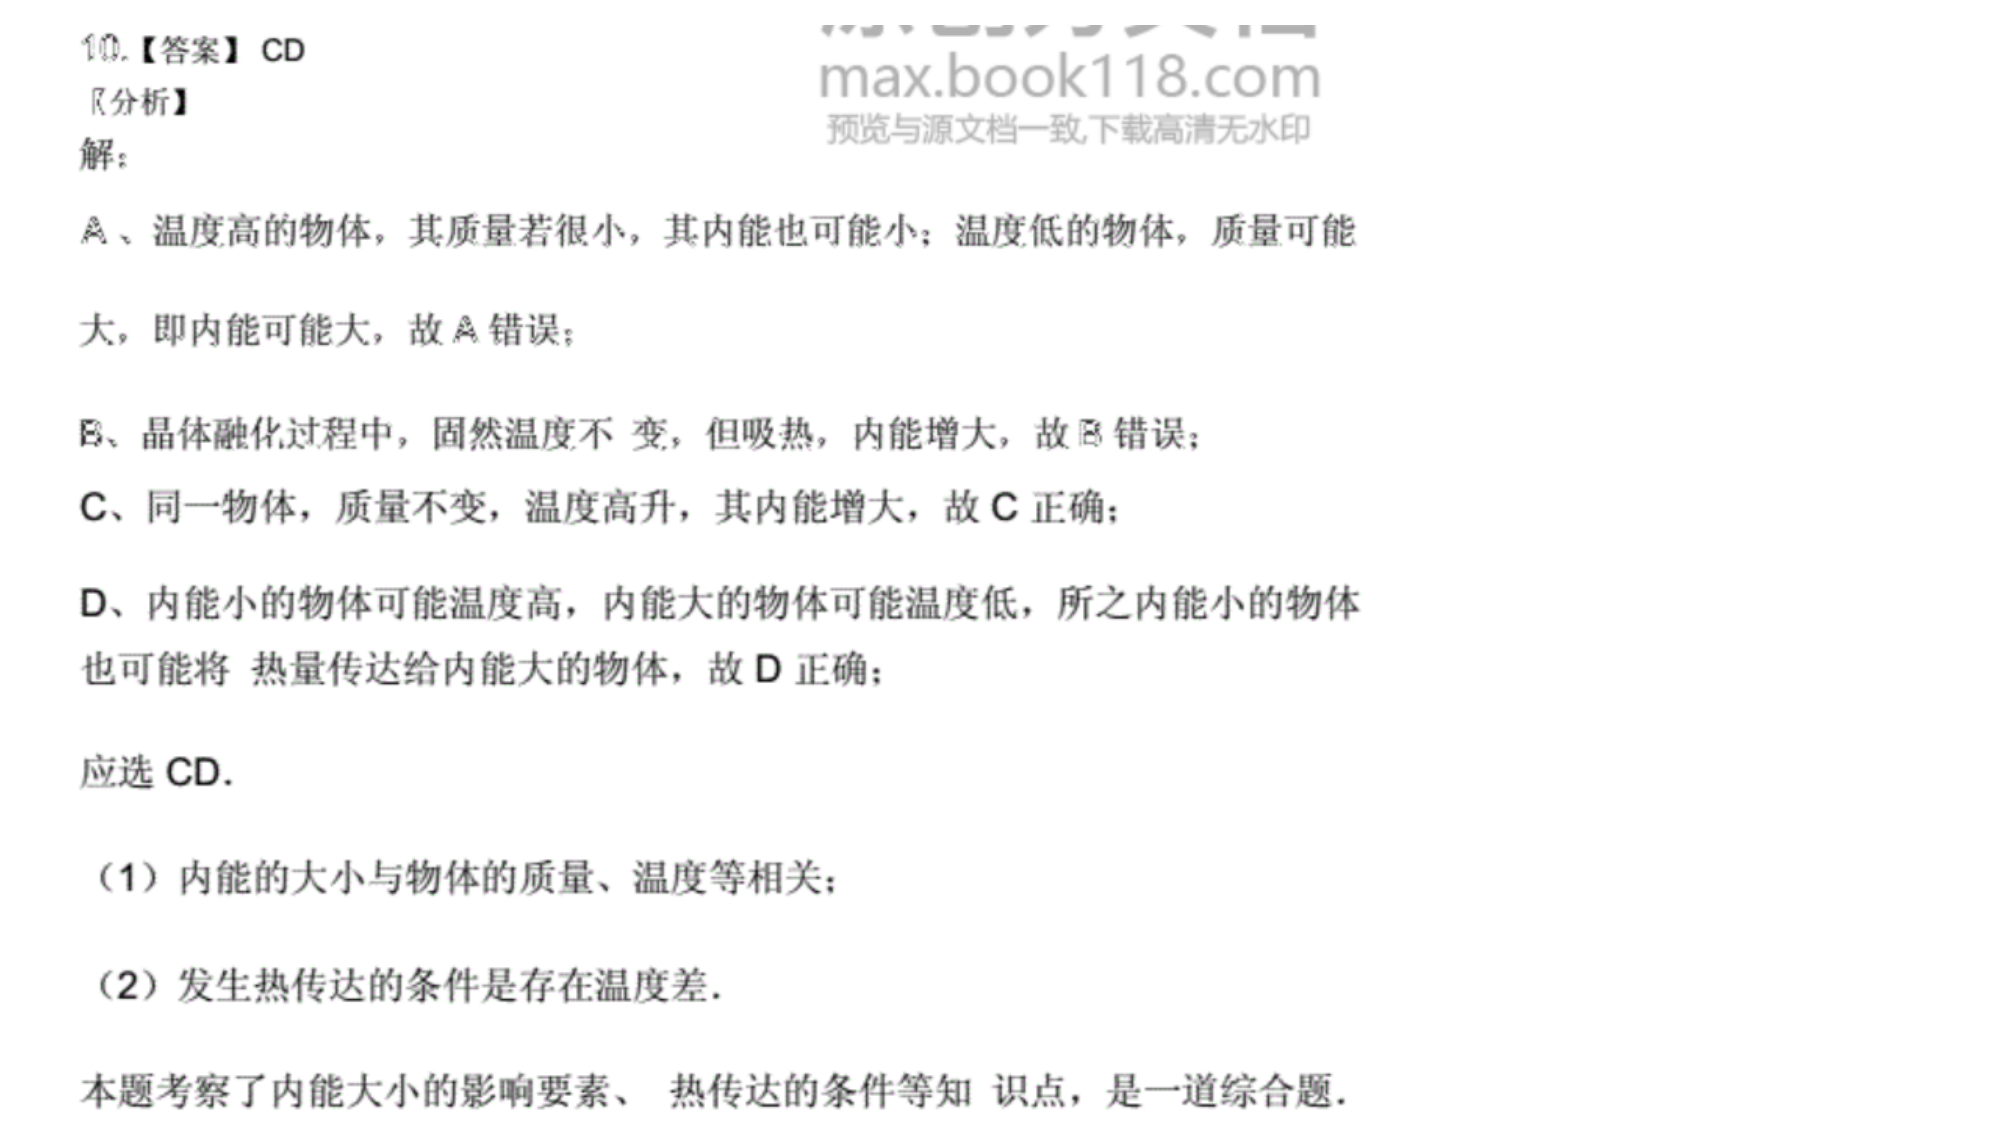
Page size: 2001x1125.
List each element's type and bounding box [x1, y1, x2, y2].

picture [62, 25, 1358, 458]
picture [62, 475, 1376, 1121]
